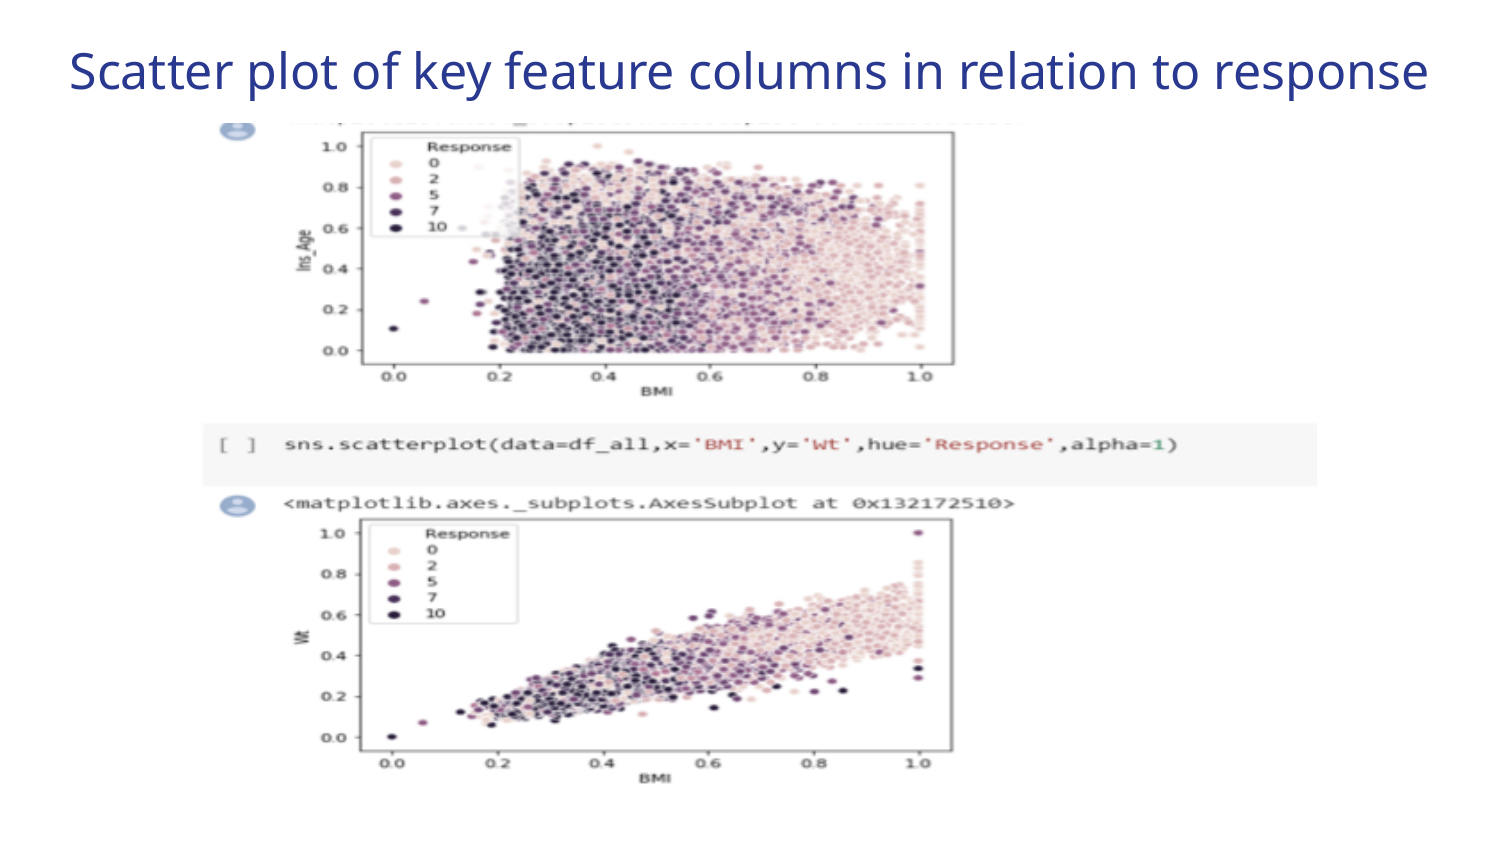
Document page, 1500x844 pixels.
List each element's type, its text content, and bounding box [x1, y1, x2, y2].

picture [182, 123, 1318, 798]
title Scatter plot of key feature columns in relation to response [51, 24, 1449, 124]
